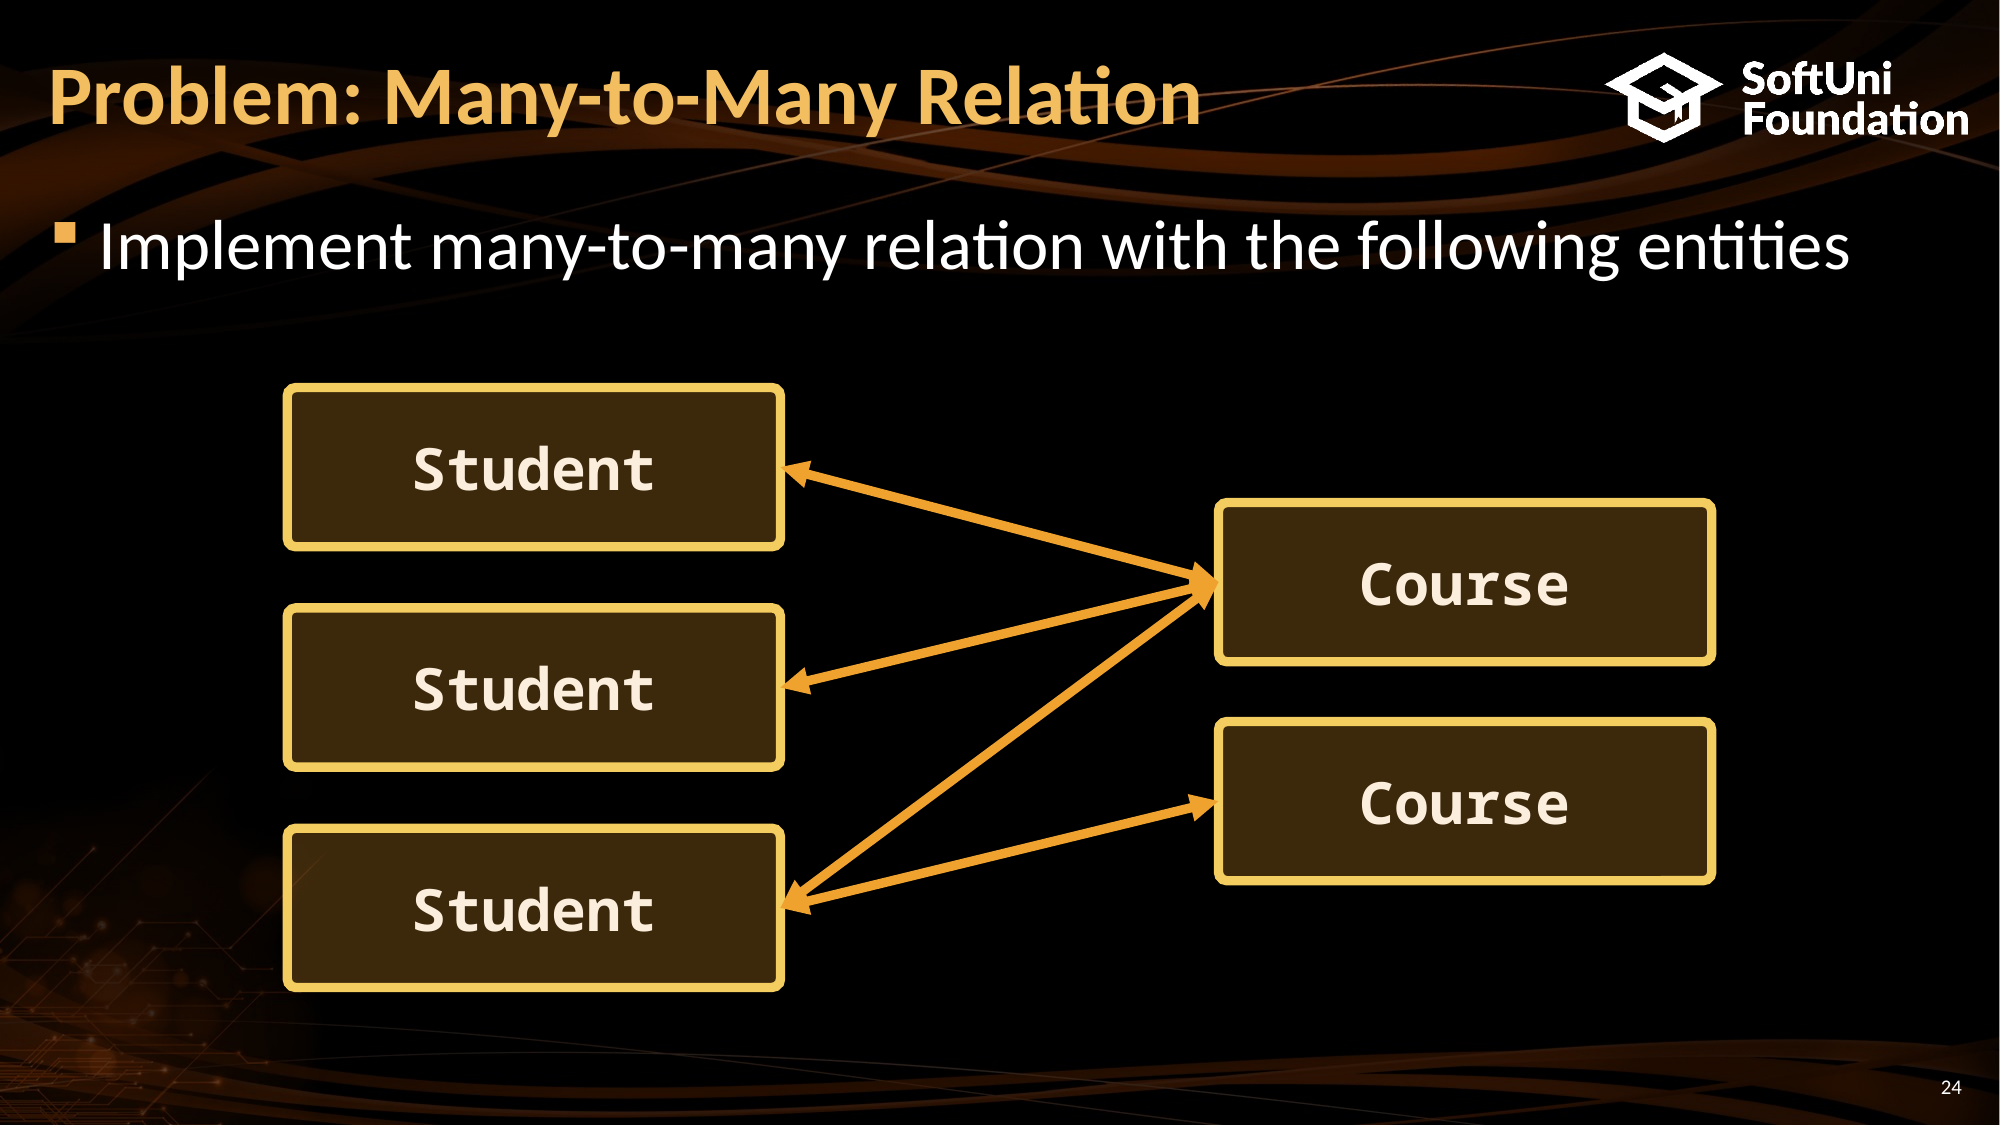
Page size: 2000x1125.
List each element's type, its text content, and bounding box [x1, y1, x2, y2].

picture [0, 0, 2000, 1125]
title Problem: Many-to-Many Relation [30, 6, 1602, 189]
list Implement many-to-many relation with the following entities [31, 188, 1968, 1103]
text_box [287, 387, 1712, 988]
